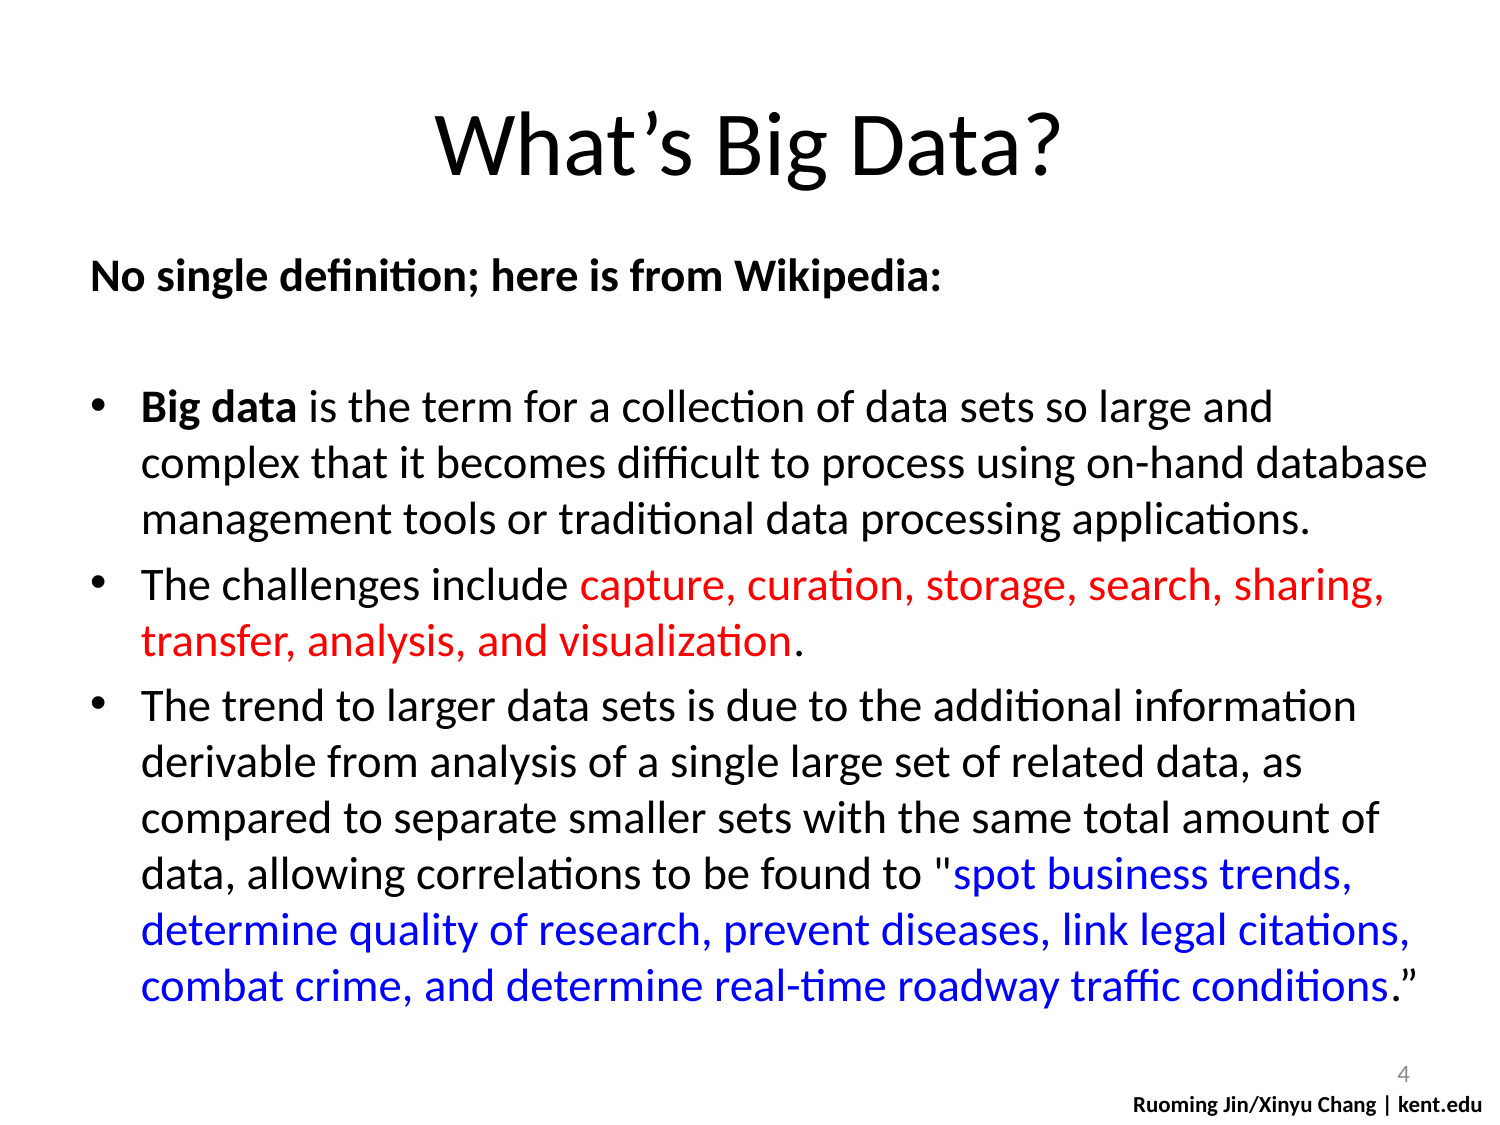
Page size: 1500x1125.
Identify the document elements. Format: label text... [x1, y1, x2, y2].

slide_number 4 [1074, 1042, 1425, 1103]
list No single definition; here is from Wikipedia: Big data is the term for a collection of data sets so large and complex that it becomes difficult to process using on-hand database management tools or traditional data processing applications. The challenges include capture, curation, storage, search, sharing, transfer, analysis, and visualization. The trend to larger data sets is due to the additional information derivable from analysis of a single large set of related data, as compared to separate smaller sets with the same total amount of data, allowing correlations to be found to "spot business trends, determine quality of research, prevent diseases, link legal citations, combat crime, and determine real-time roadway traffic conditions.” [75, 237, 1450, 1063]
title What’s Big Data? [75, 45, 1425, 233]
